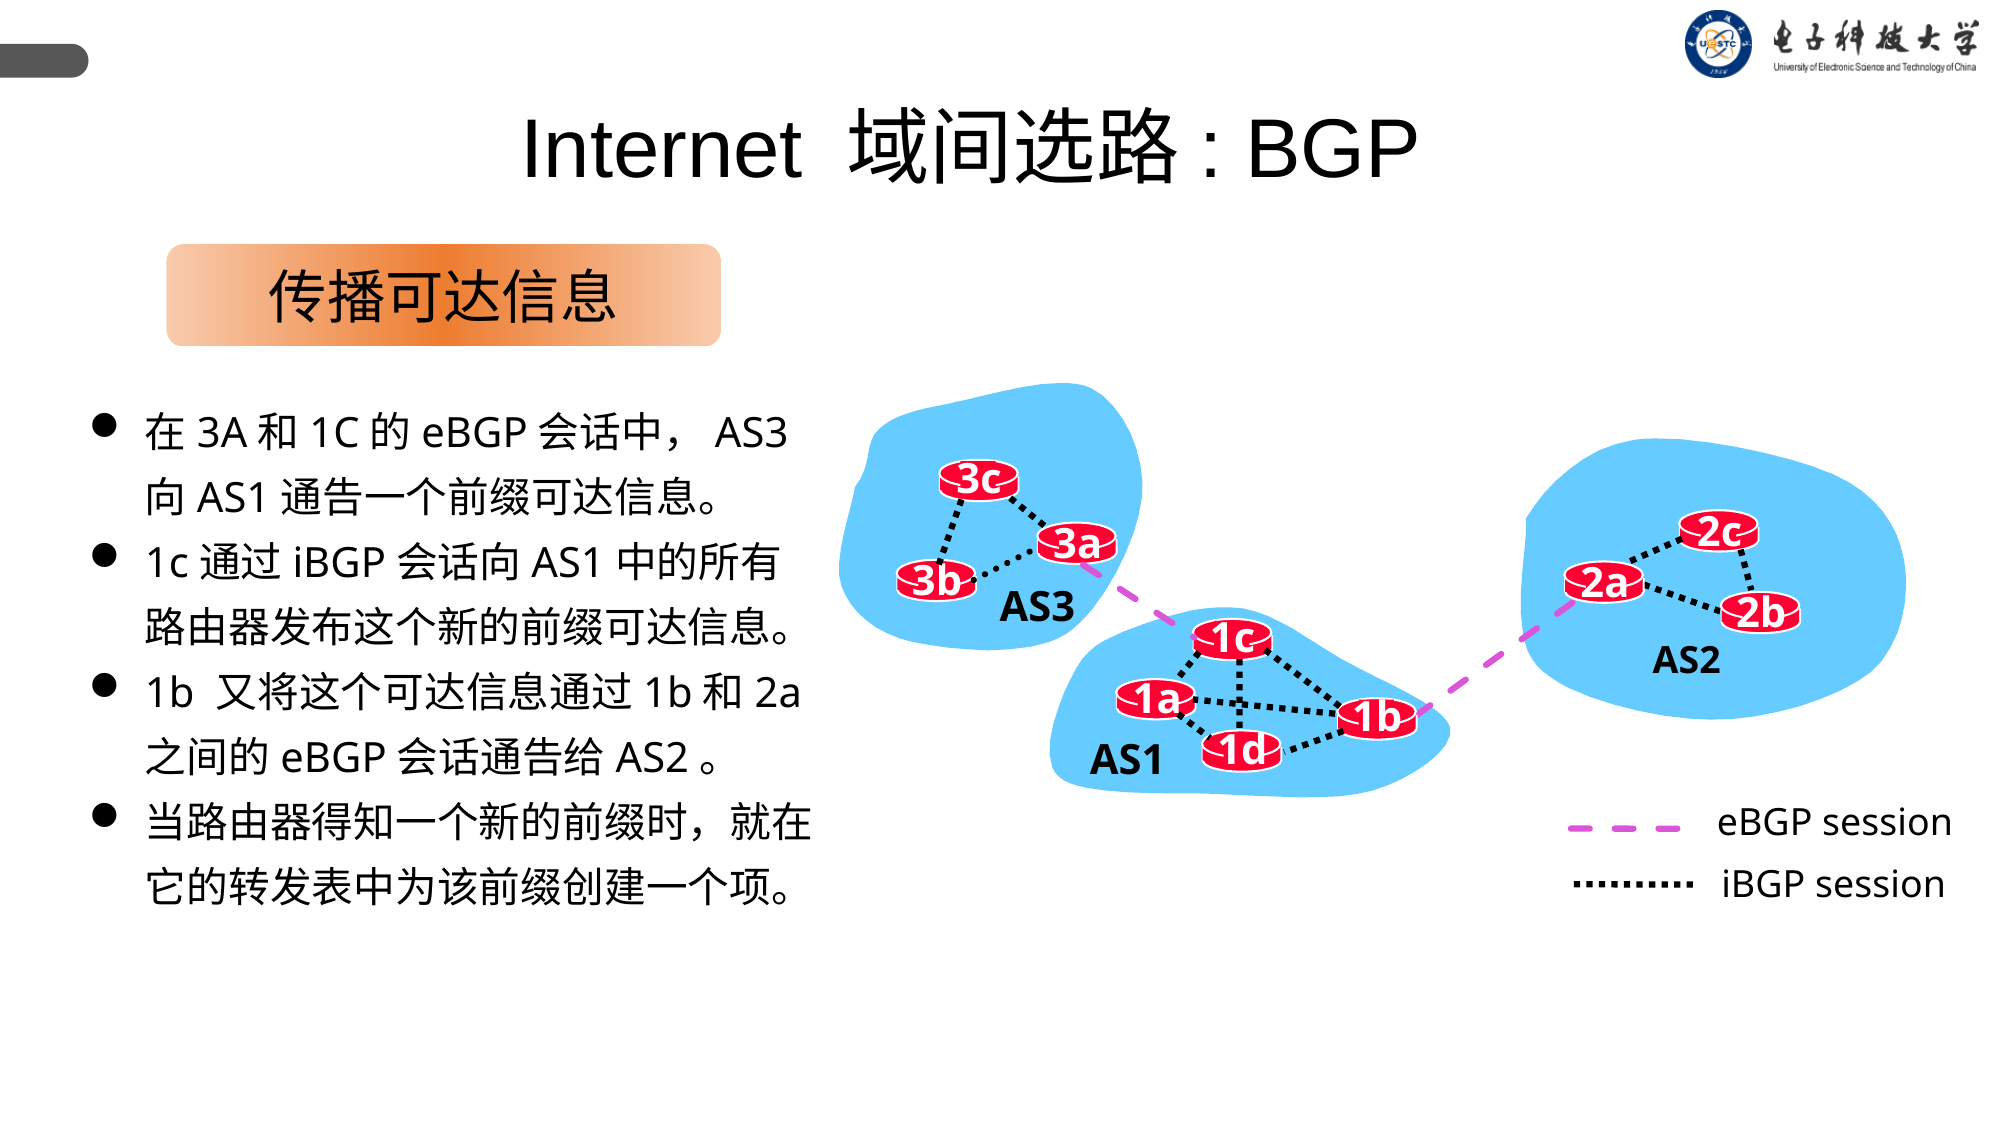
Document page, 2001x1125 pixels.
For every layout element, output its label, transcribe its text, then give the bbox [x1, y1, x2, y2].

text_box 在3A和1C的eBGP会话中，AS3向AS1通告一个前缀可达信息。 1c通过iBGP会话向AS1中的所有路由器发布这个新的前缀可达信息。 1b 又将这个可达信息通过1b和2a之间的eBGP会话通告给AS2。 当路由器得知一个新的前缀时，就在它的转发表中为该前缀创建一个项。 [74, 382, 830, 918]
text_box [839, 382, 1966, 919]
text_box 传播可达信息 [165, 243, 723, 348]
picture [1685, 10, 1979, 78]
title Internet 域间选路: BGP [126, 56, 1816, 245]
